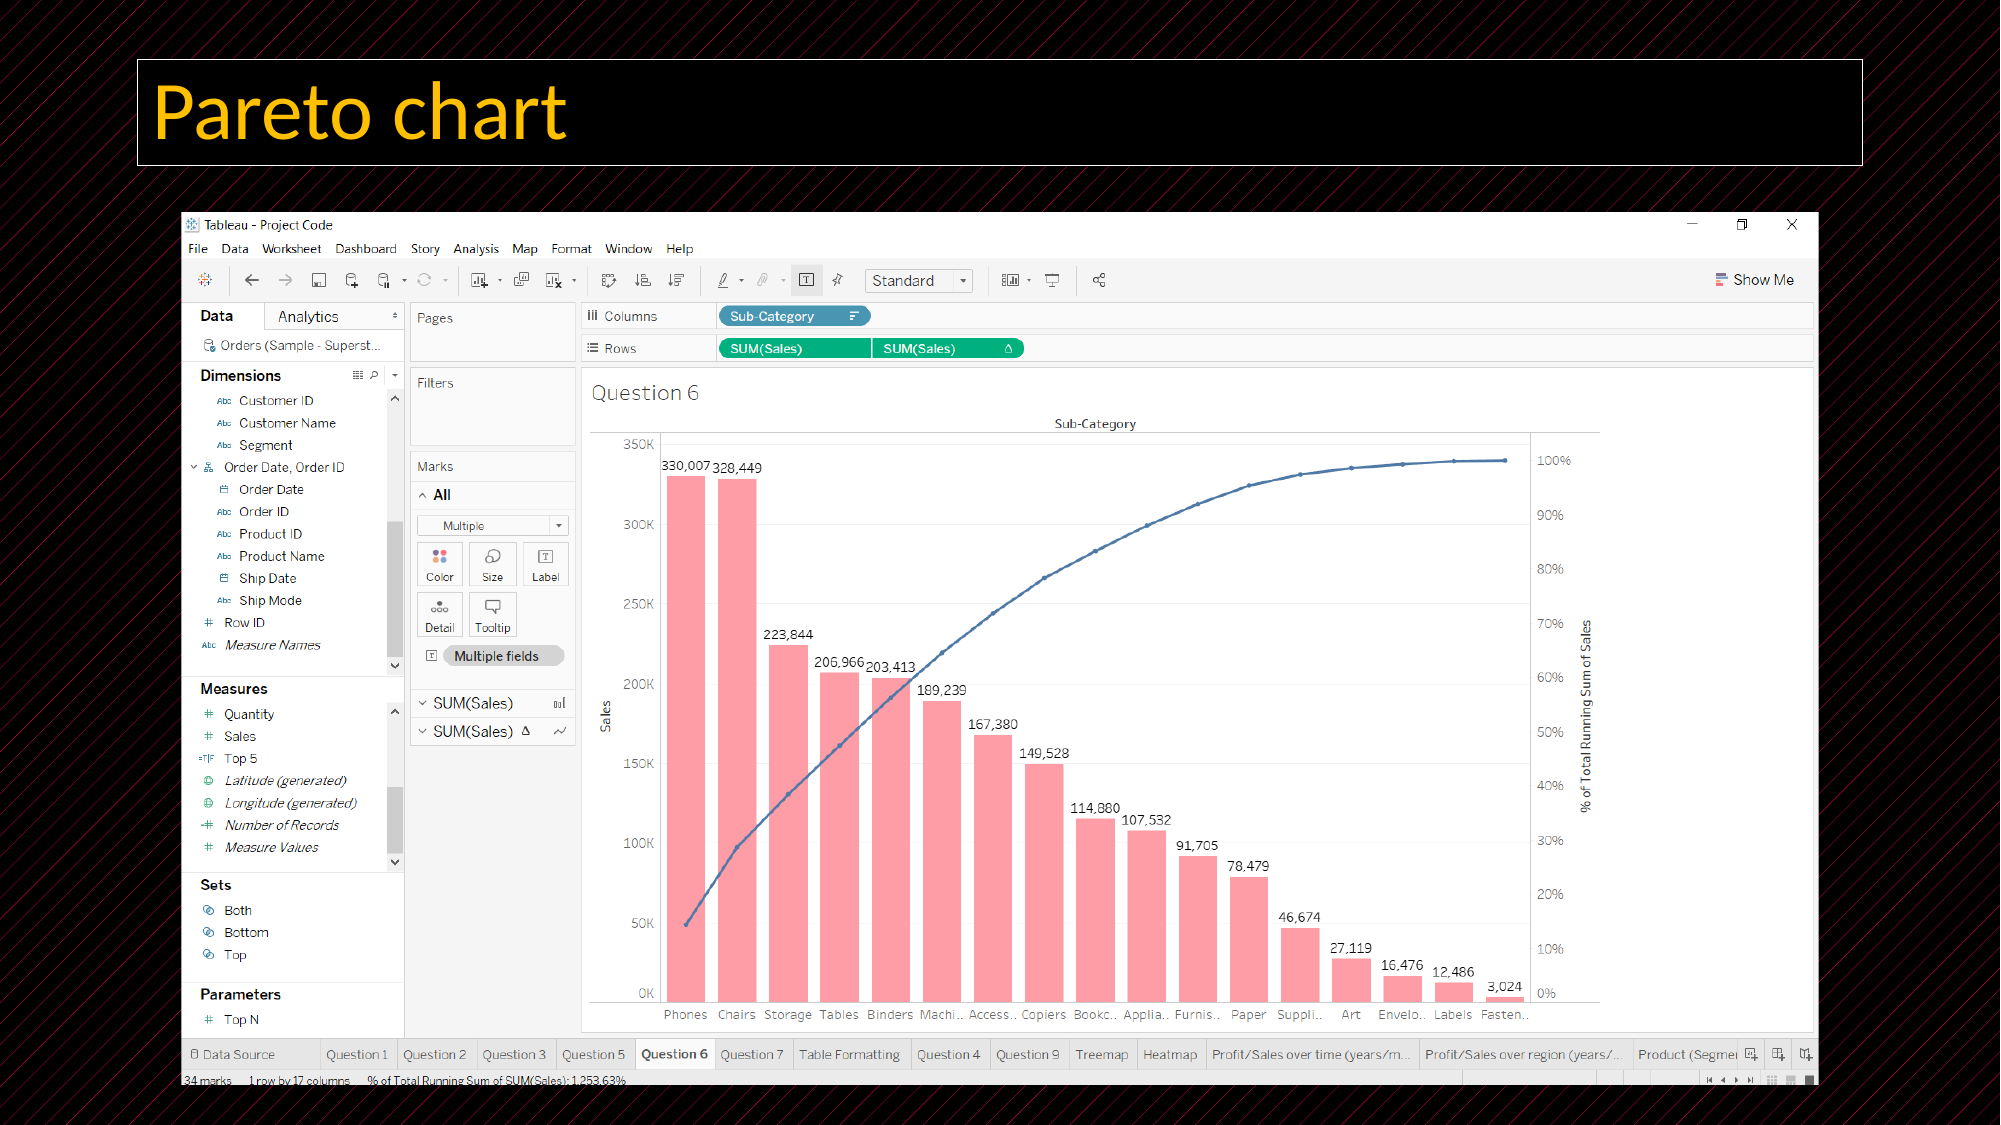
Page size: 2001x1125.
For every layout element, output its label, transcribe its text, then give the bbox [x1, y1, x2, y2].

picture [181, 212, 1819, 1085]
title Pareto chart [137, 59, 1863, 166]
